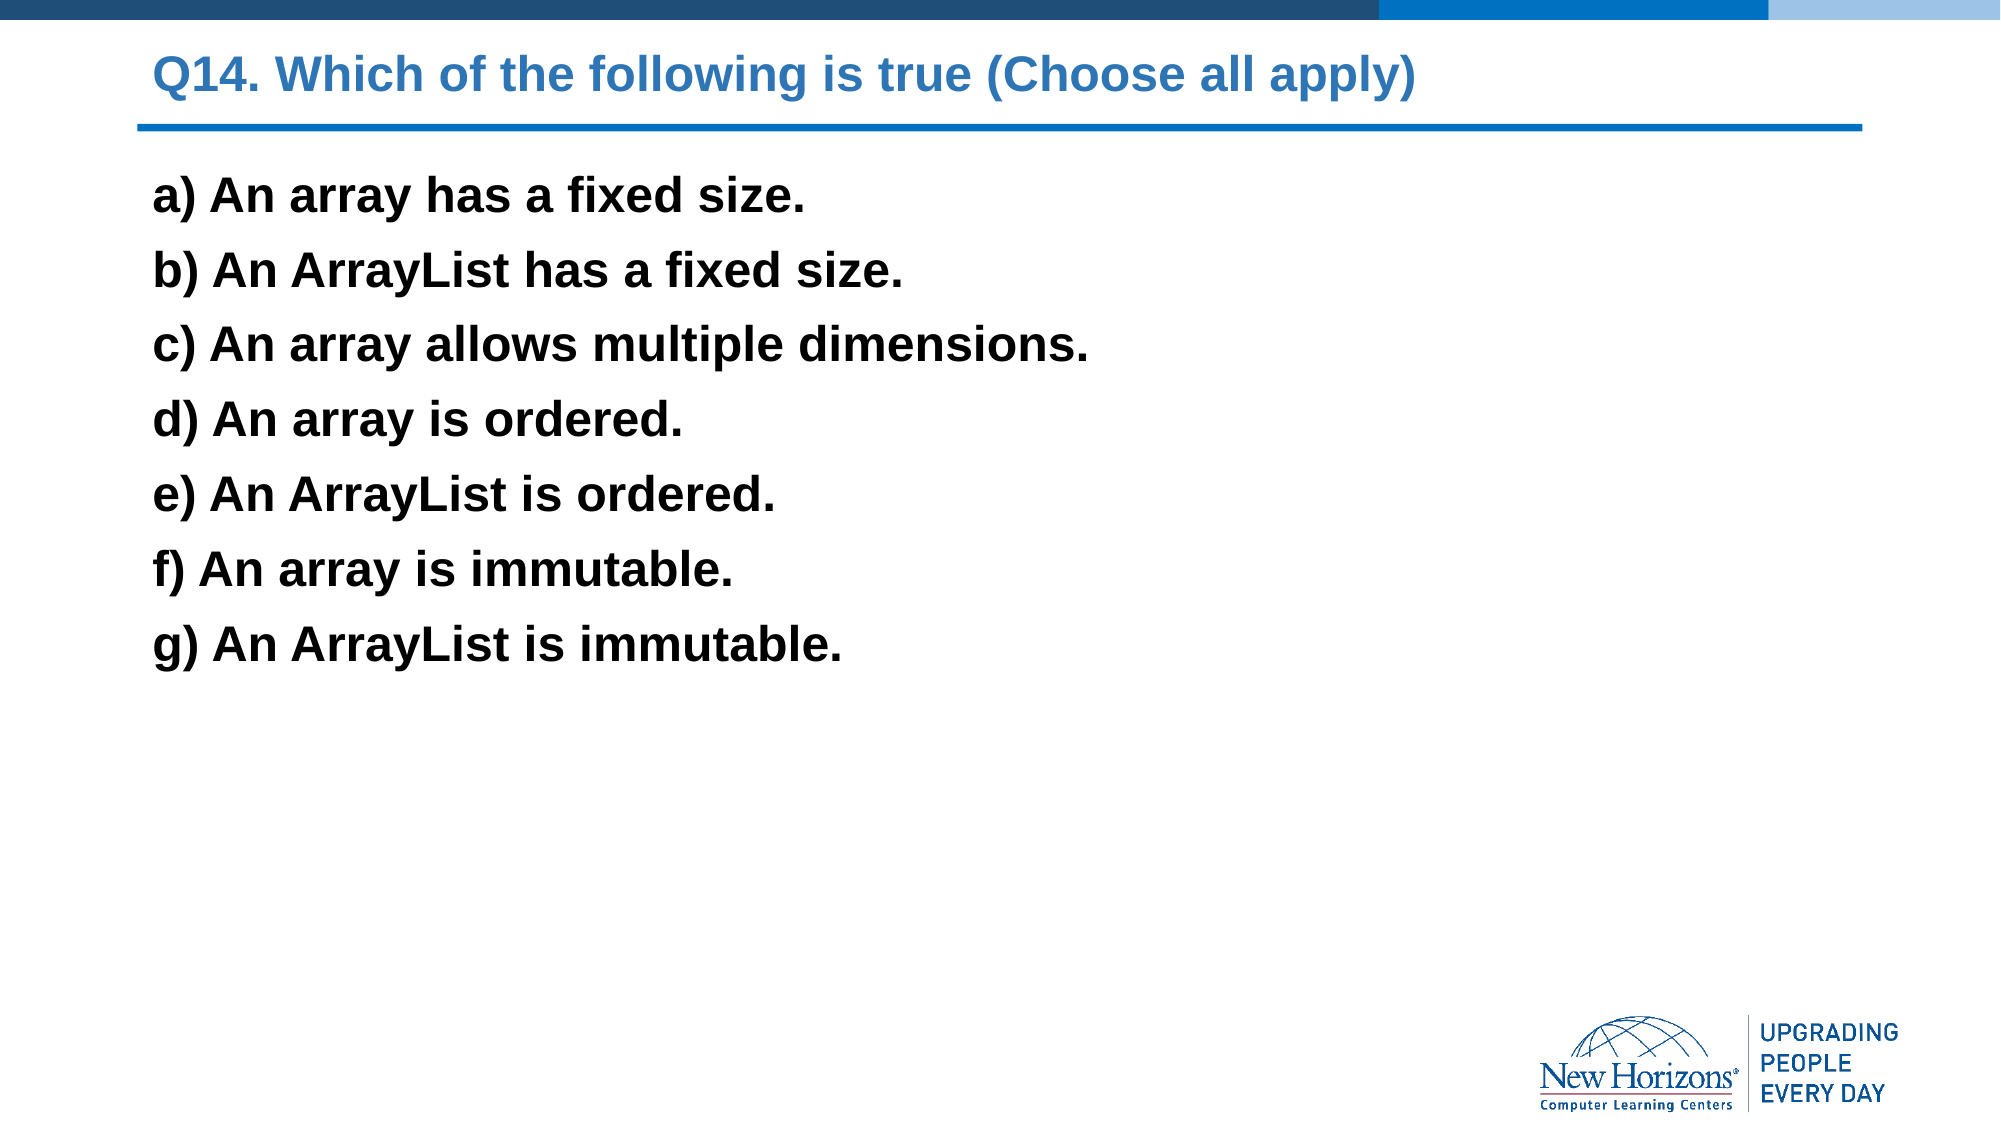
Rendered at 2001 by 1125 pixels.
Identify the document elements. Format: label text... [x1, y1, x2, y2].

picture [1537, 1010, 1904, 1114]
list a) An array has a fixed size. b) An ArrayList has a fixed size. c) An array allows multiple dimensions. d) An array is ordered. e) An ArrayList is ordered. f) An array is immutable. g) An ArrayList is immutable. [137, 161, 1863, 968]
title Q14. Which of the following is true (Choose all apply) [137, 36, 1863, 115]
